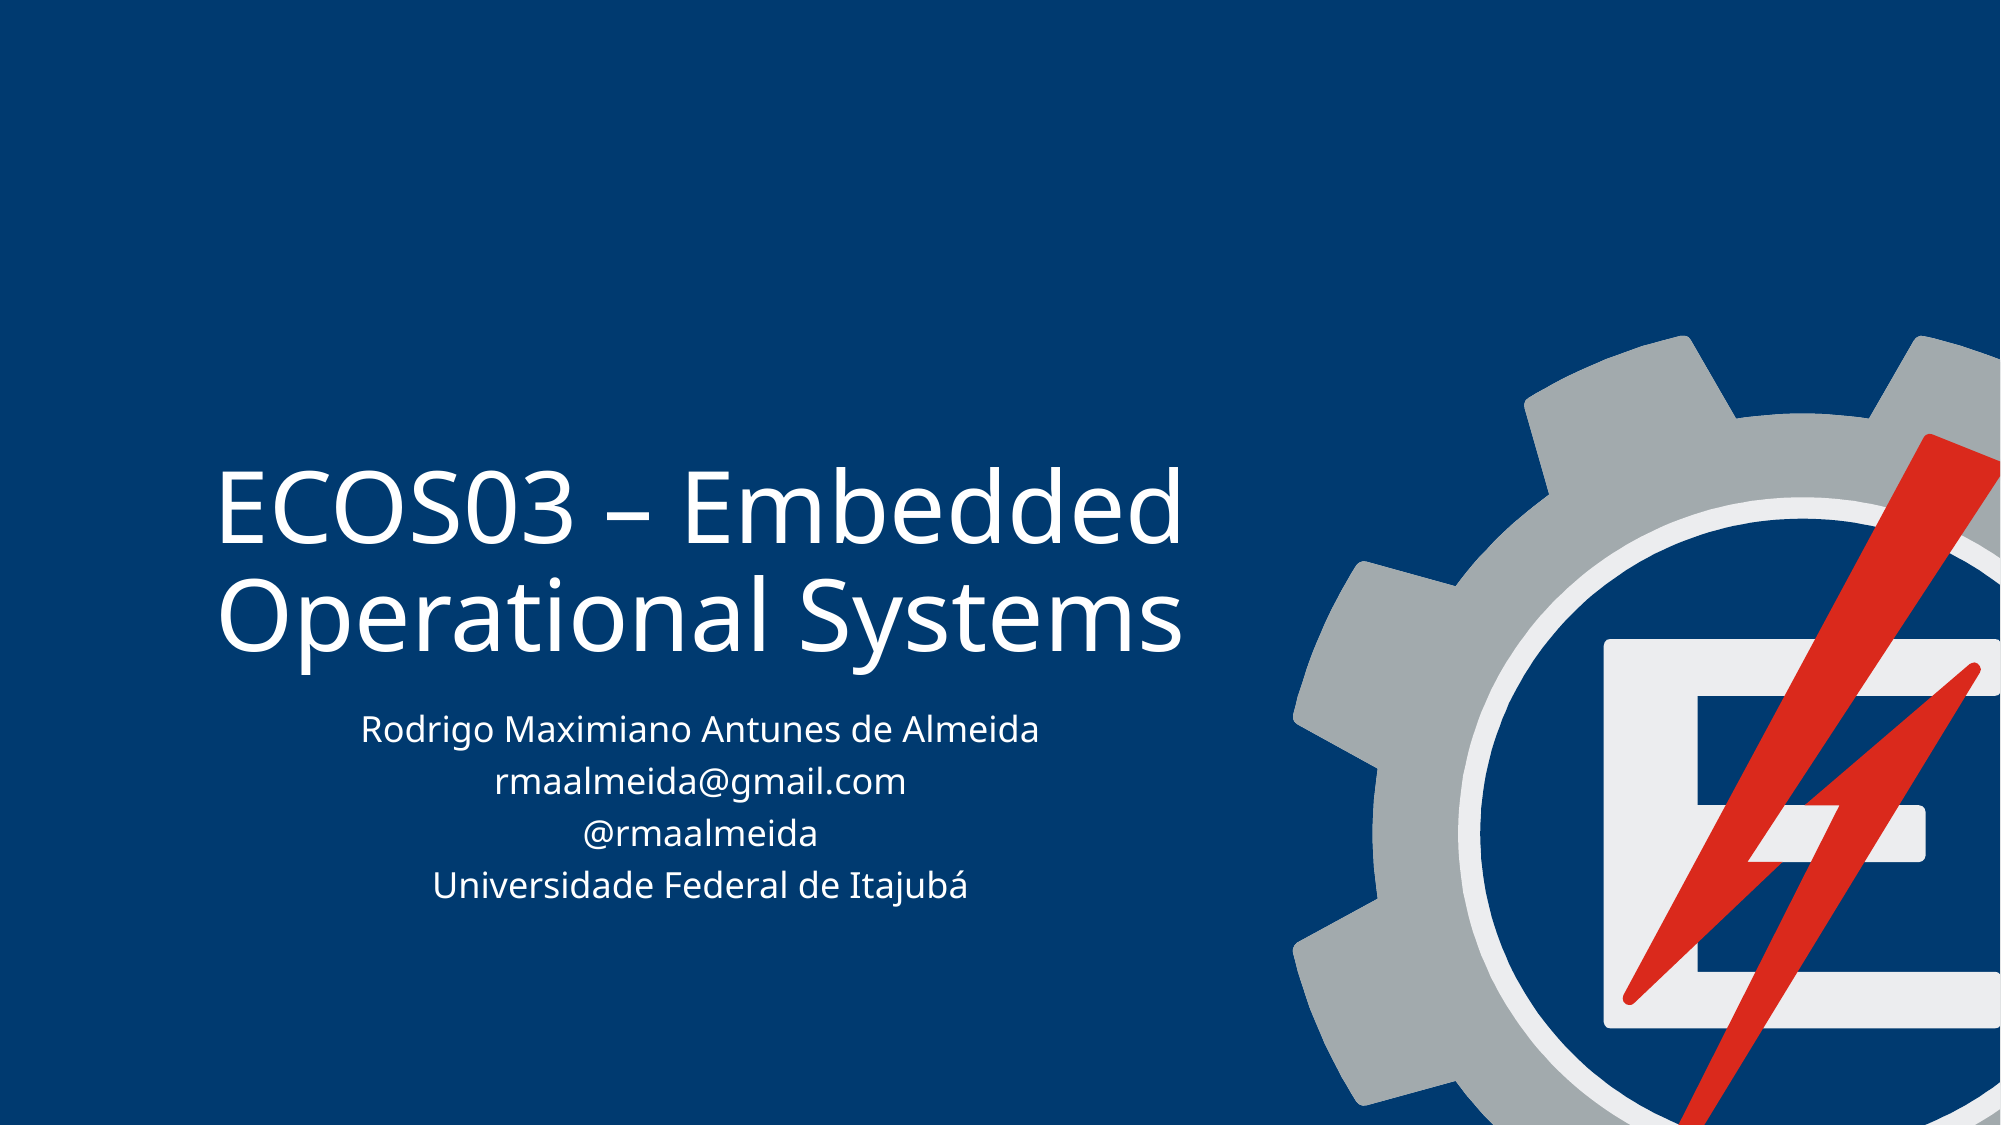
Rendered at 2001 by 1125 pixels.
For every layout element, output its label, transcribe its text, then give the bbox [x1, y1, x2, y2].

title ECOS03 – Embedded Operational Systems [137, 172, 1265, 681]
subtitle Rodrigo Maximiano Antunes de Almeida rmaalmeida@gmail.com @rmaalmeida Universidade Federal de Itajubá [137, 704, 1265, 917]
